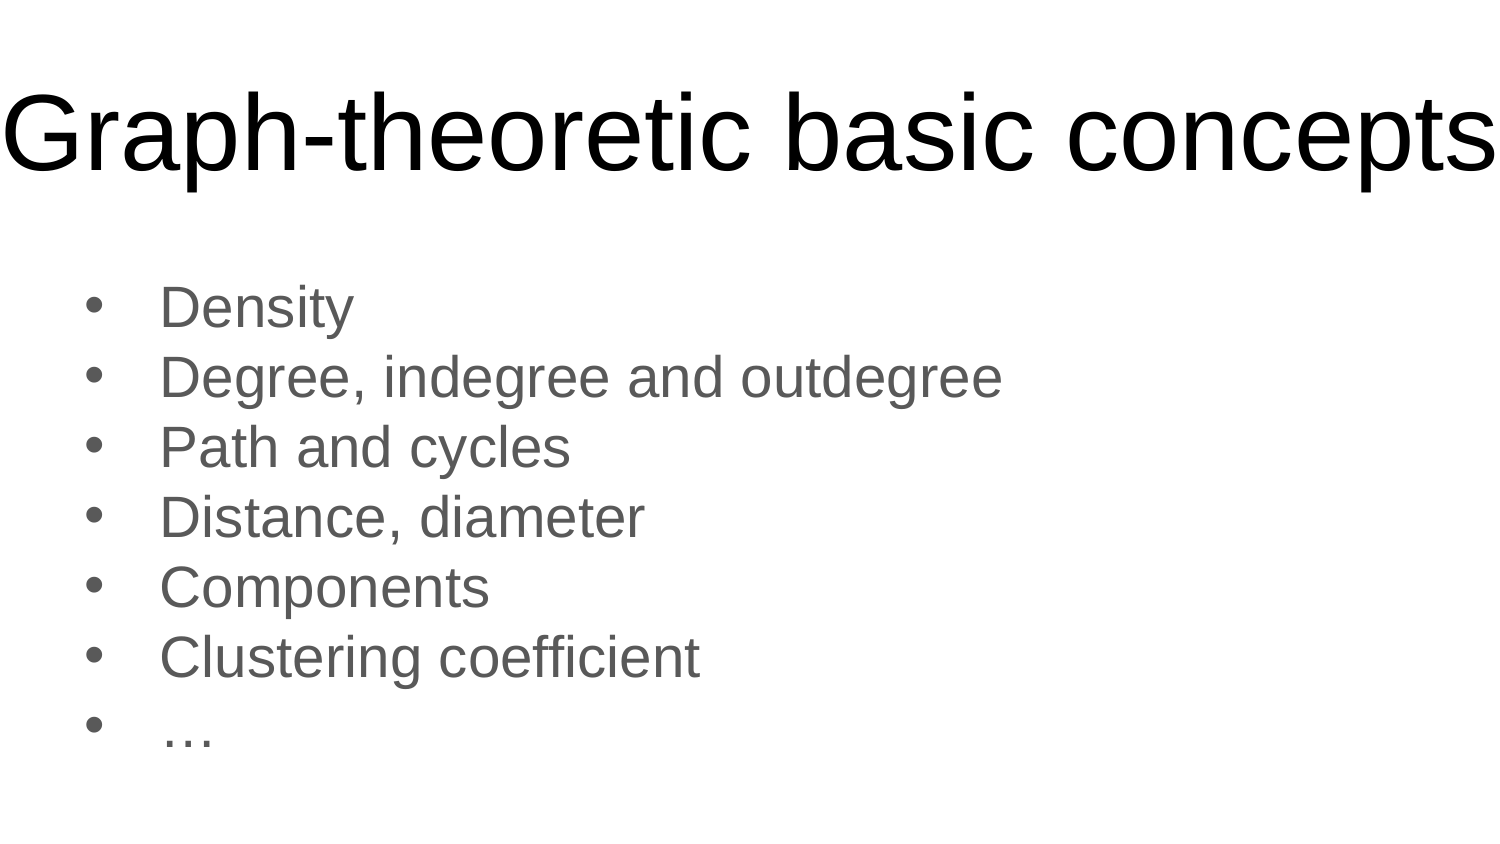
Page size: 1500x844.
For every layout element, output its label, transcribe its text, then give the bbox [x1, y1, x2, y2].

subtitle Density Degree, indegree and outdegree Path and cycles Distance, diameter Components Clustering coefficient … [51, 254, 1449, 385]
title Graph-theoretic basic concepts [0, 0, 1500, 337]
